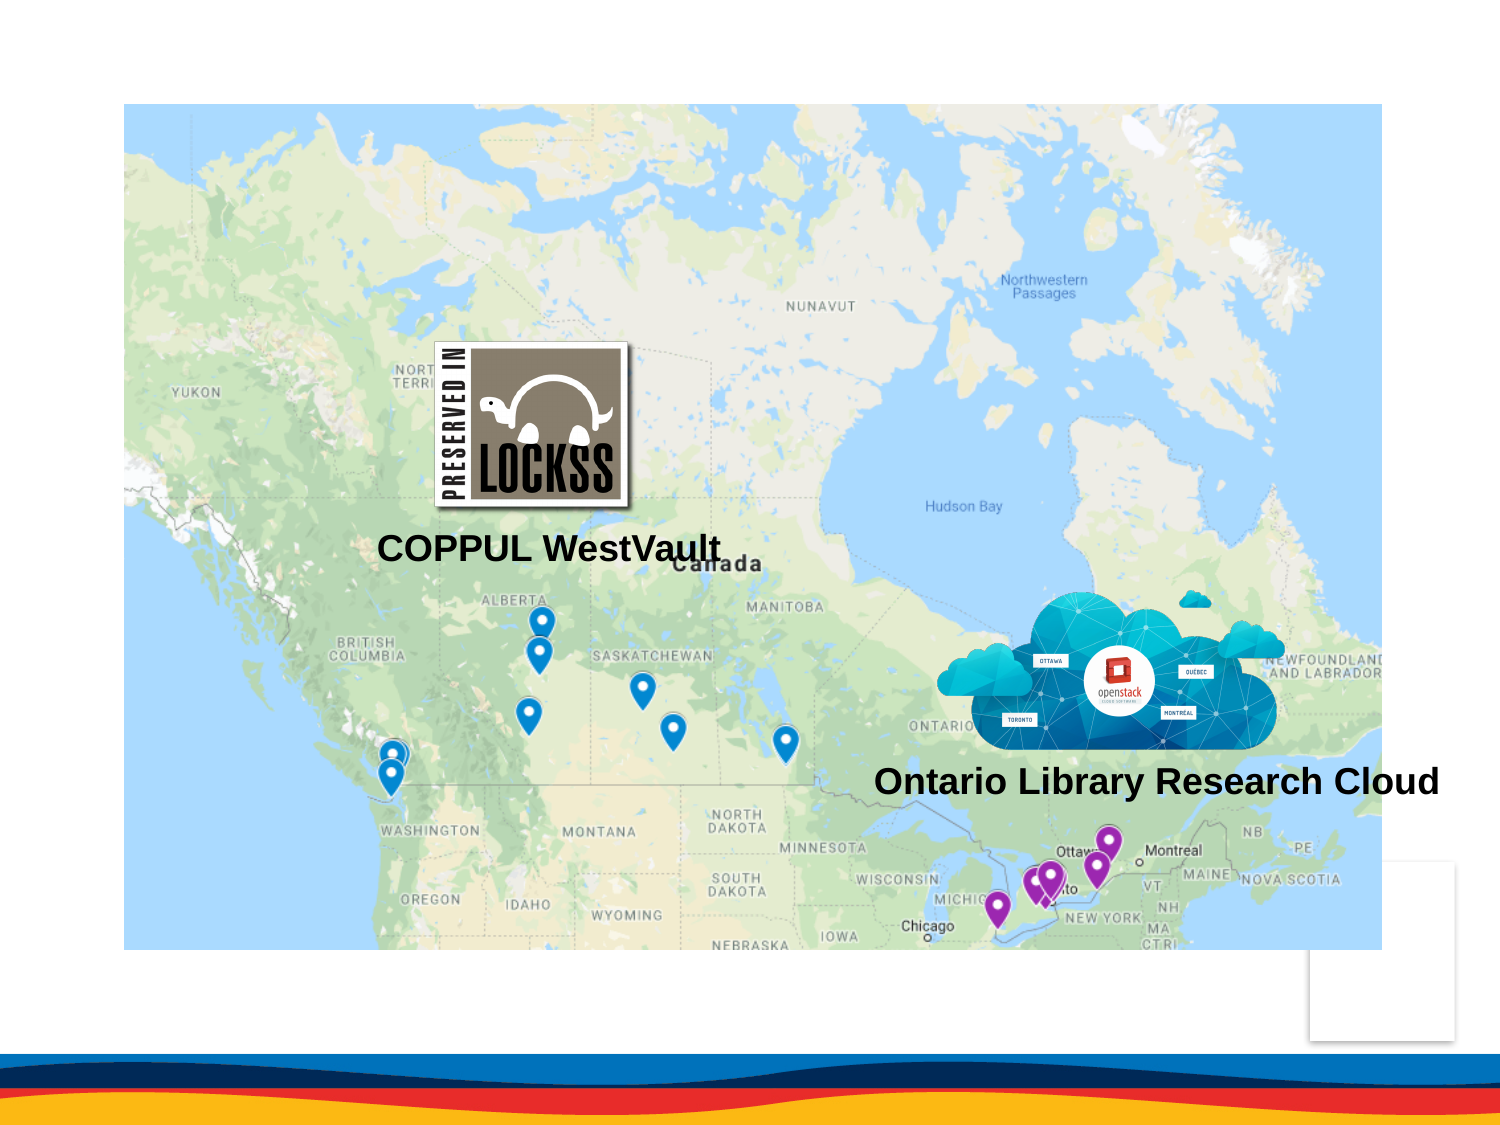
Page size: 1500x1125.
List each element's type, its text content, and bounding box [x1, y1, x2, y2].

text_box Ontario Library Research Cloud [1386, 749, 1456, 810]
picture [0, 0, 1500, 1125]
text_box [1309, 861, 1455, 1042]
